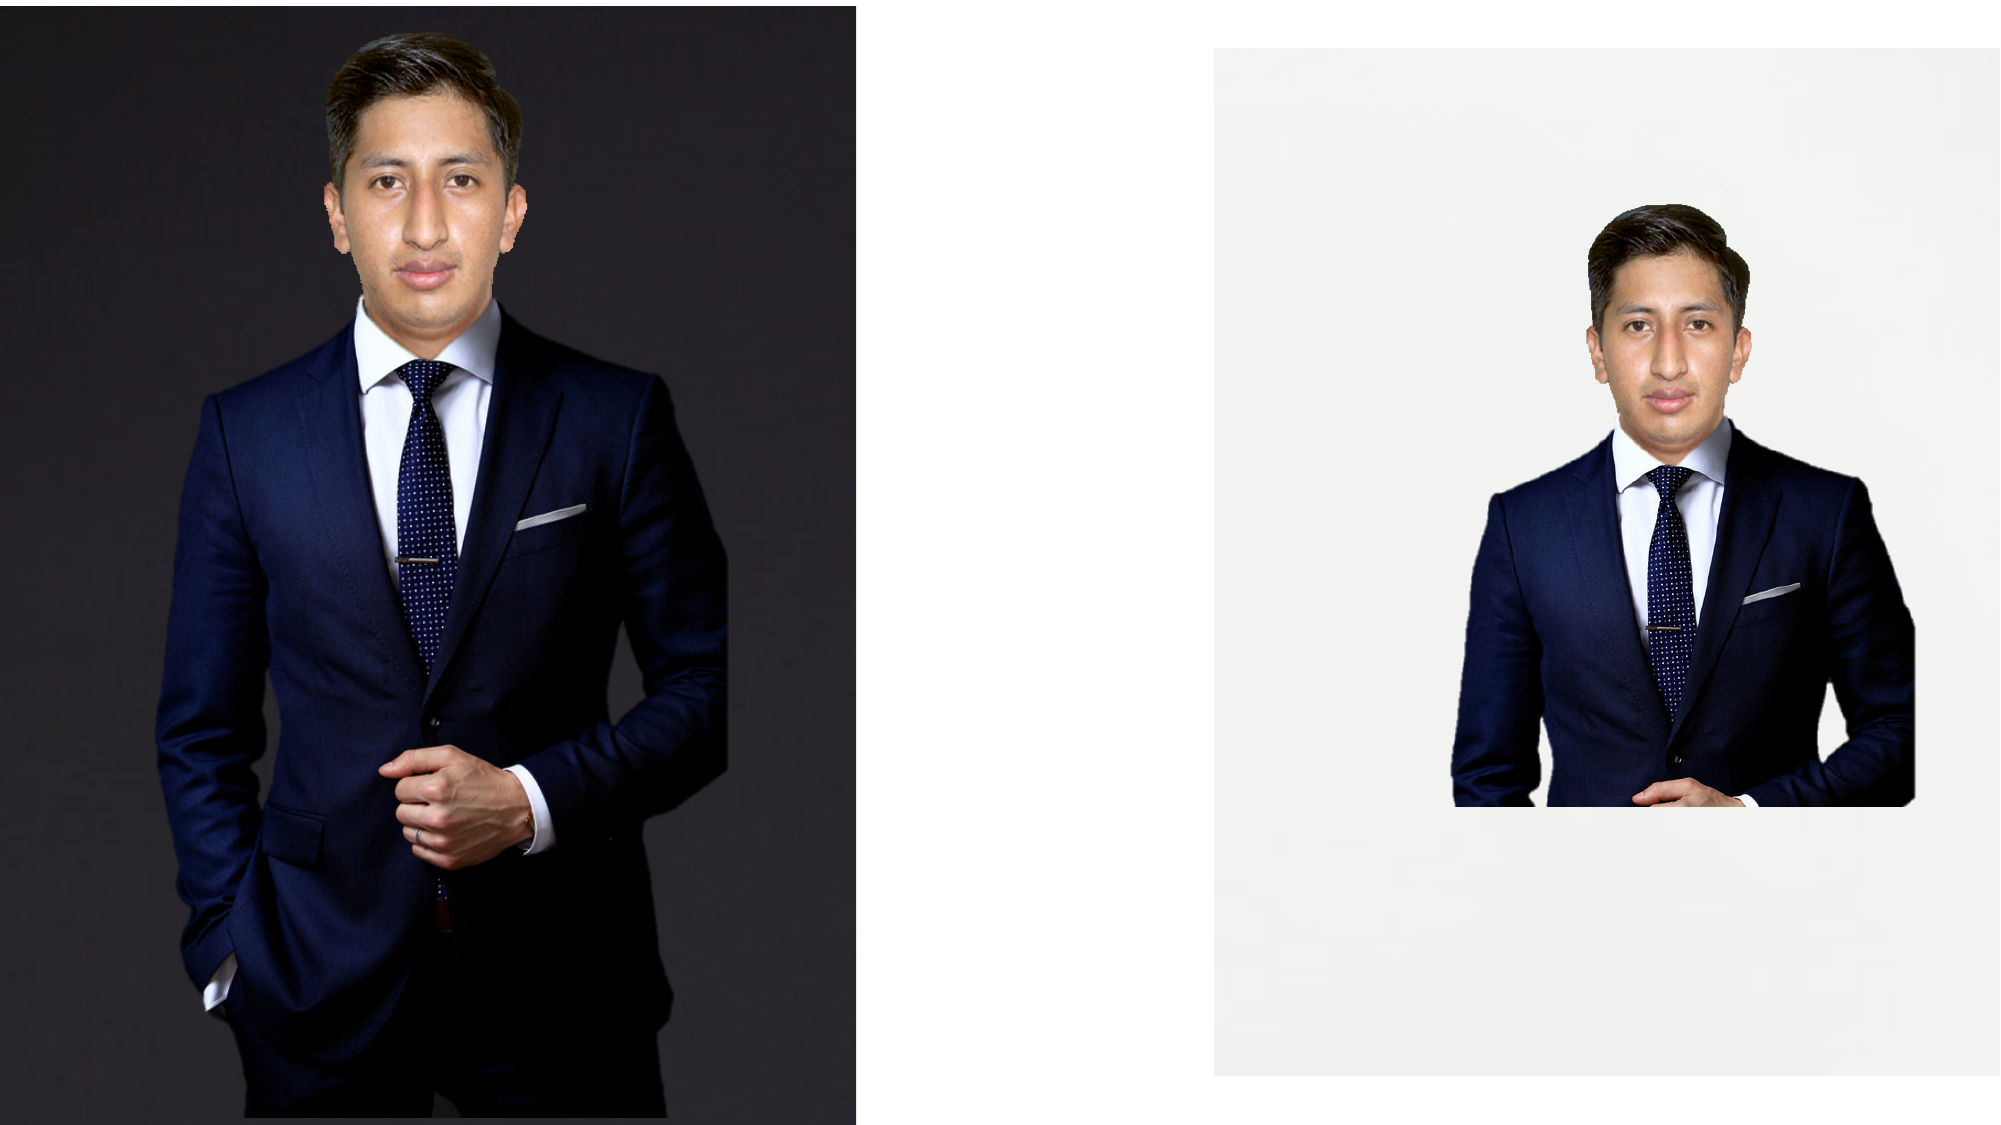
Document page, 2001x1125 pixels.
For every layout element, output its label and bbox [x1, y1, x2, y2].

text_box [1362, 184, 1978, 807]
text_box [46, 7, 806, 1118]
picture [0, 6, 857, 1125]
picture [1214, 48, 2000, 1077]
